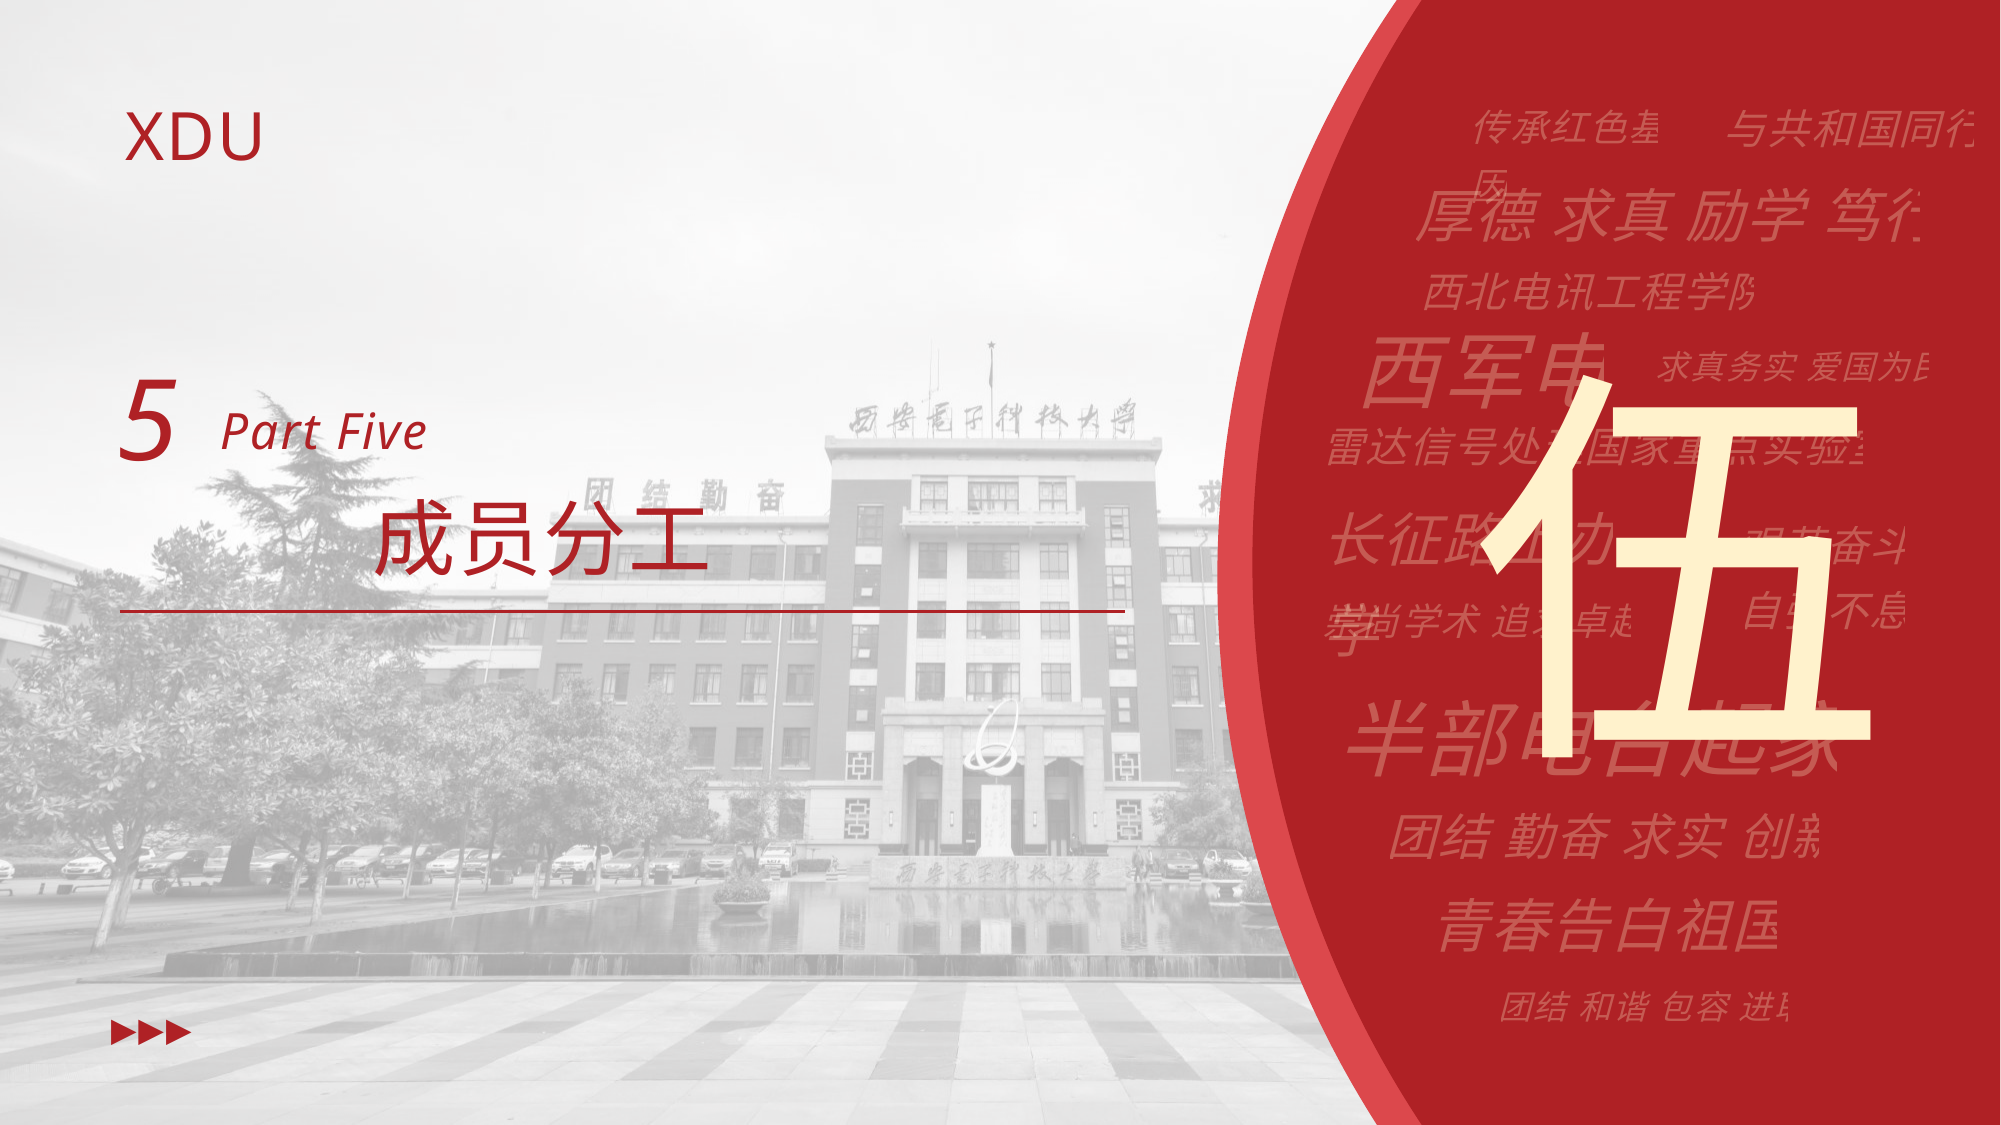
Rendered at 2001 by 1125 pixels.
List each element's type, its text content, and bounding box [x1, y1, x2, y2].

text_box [96, 300, 1126, 612]
text_box 伍 [1455, 300, 1902, 815]
